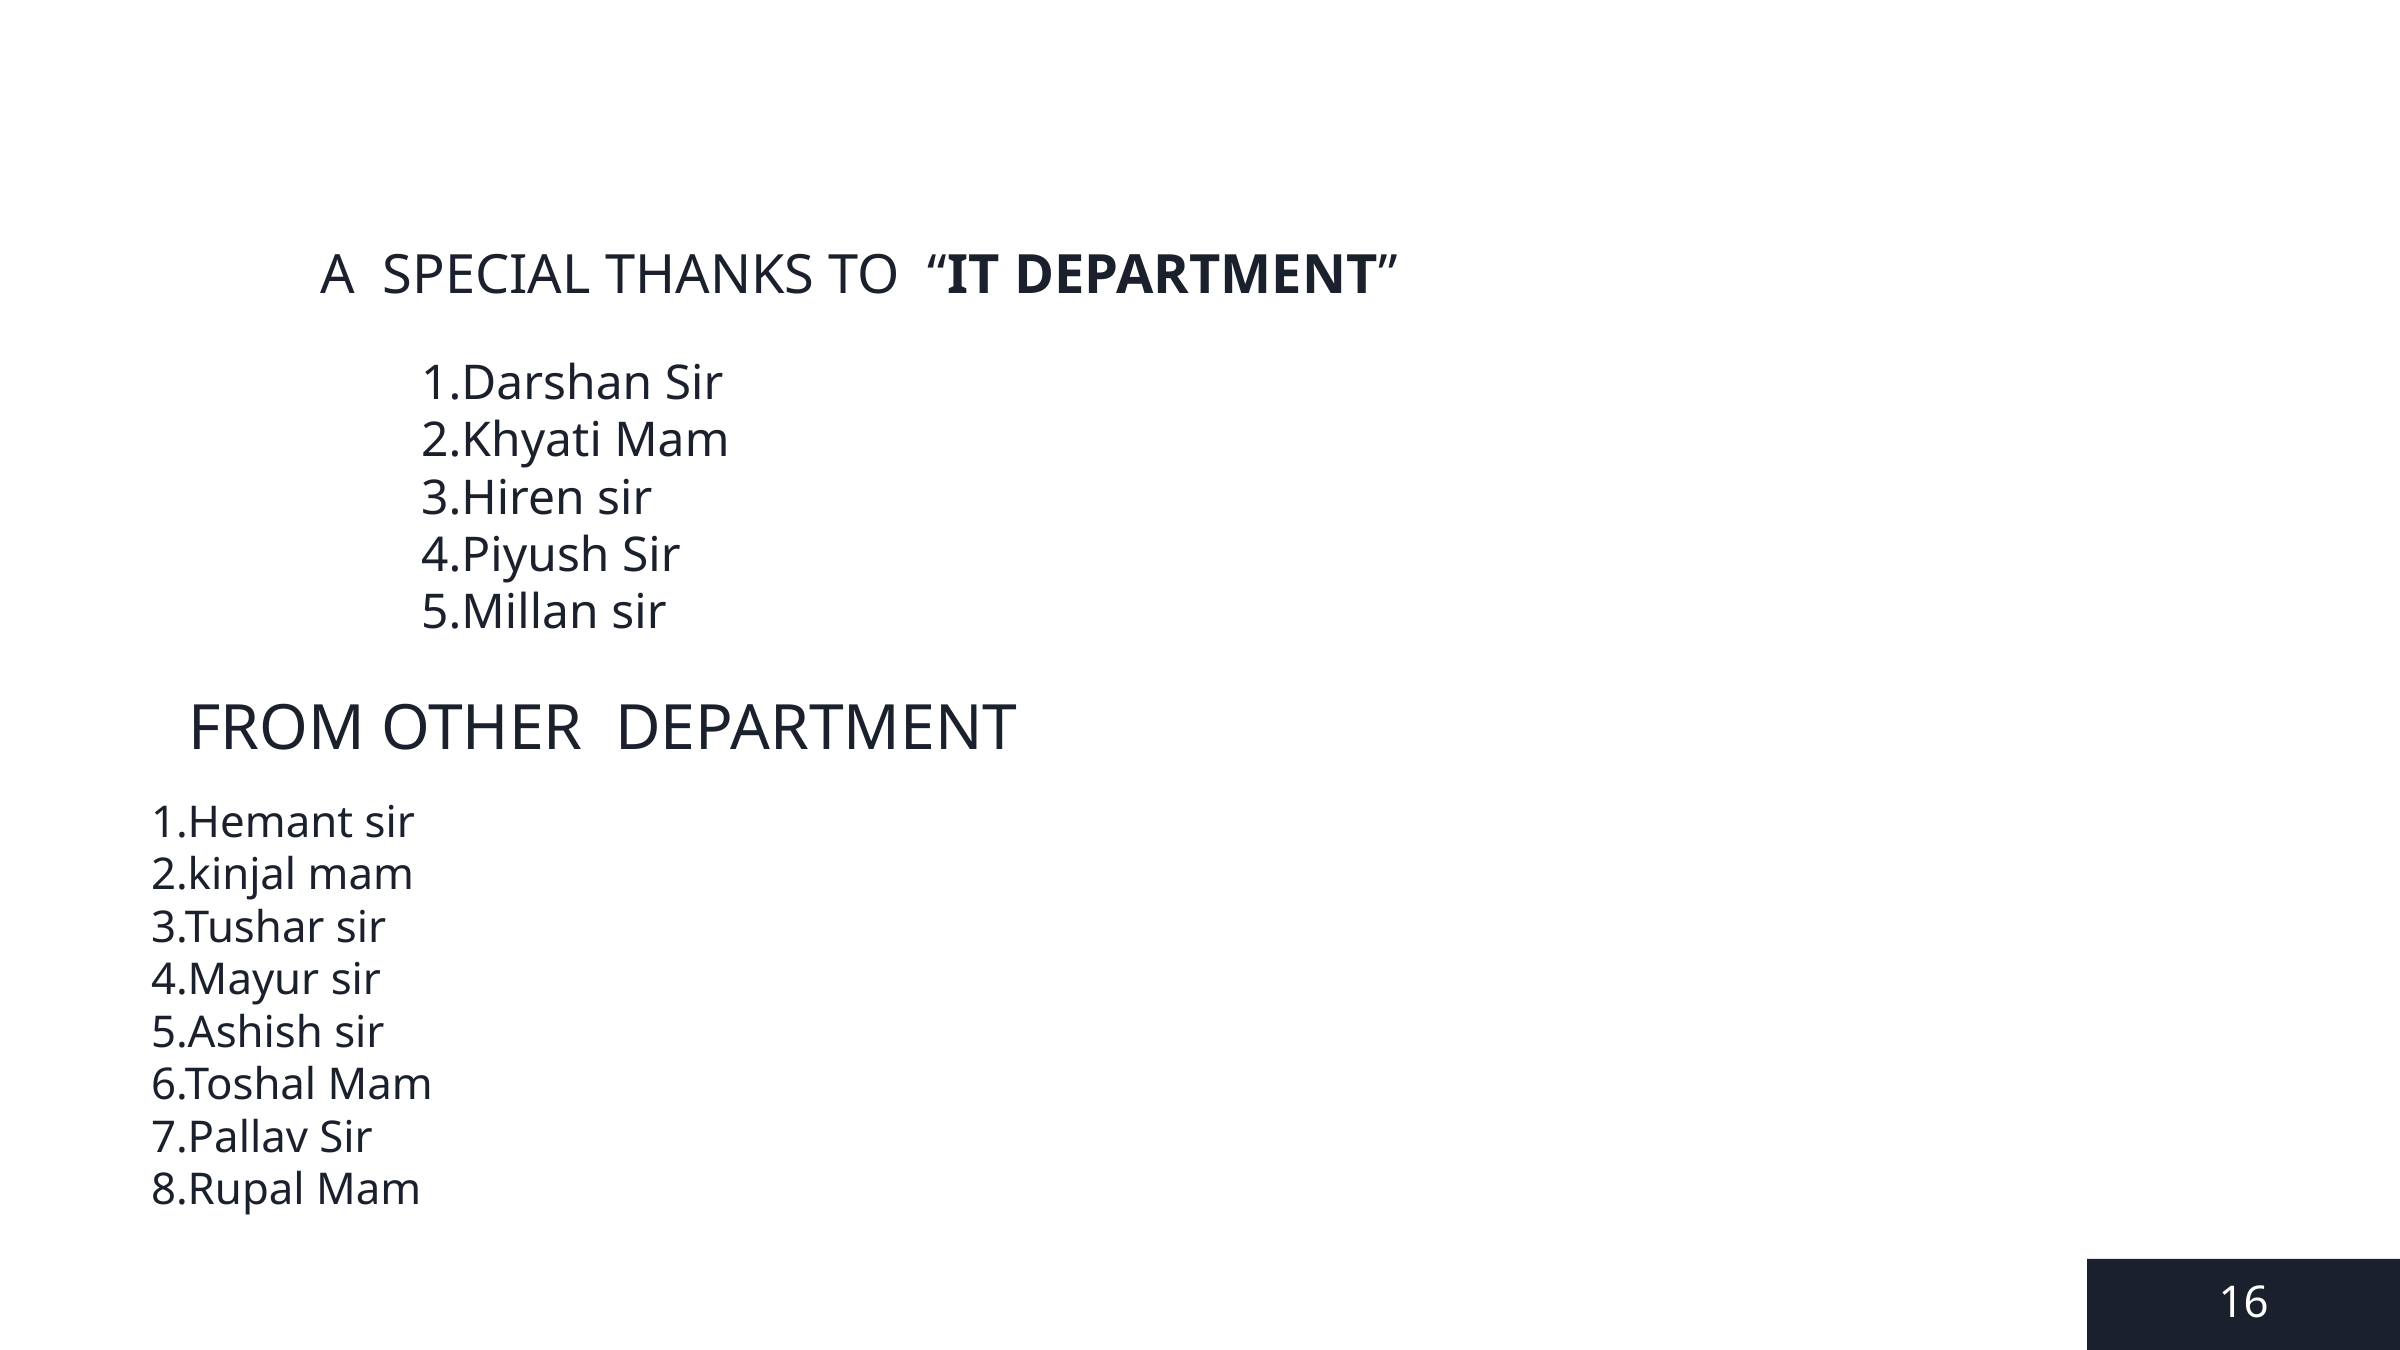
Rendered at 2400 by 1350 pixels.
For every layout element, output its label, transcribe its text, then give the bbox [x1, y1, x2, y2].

text_box A SPECIAL THANKS TO “IT DEPARTMENT” [305, 224, 1962, 320]
text_box 16 [2087, 1258, 2400, 1350]
text_box 1.Hemant sir 2.kinjal mam 3.Tushar sir 4.Mayur sir 5.Ashish sir 6.Toshal Mam 7.Pallav Sir 8.Rupal Mam [136, 778, 1749, 1350]
text_box 1.Darshan Sir 2.Khyati Mam 3.Hiren sir 4.Piyush Sir 5.Millan sir [406, 336, 1588, 654]
text_box FROM OTHER DEPARTMENT [173, 672, 1259, 778]
